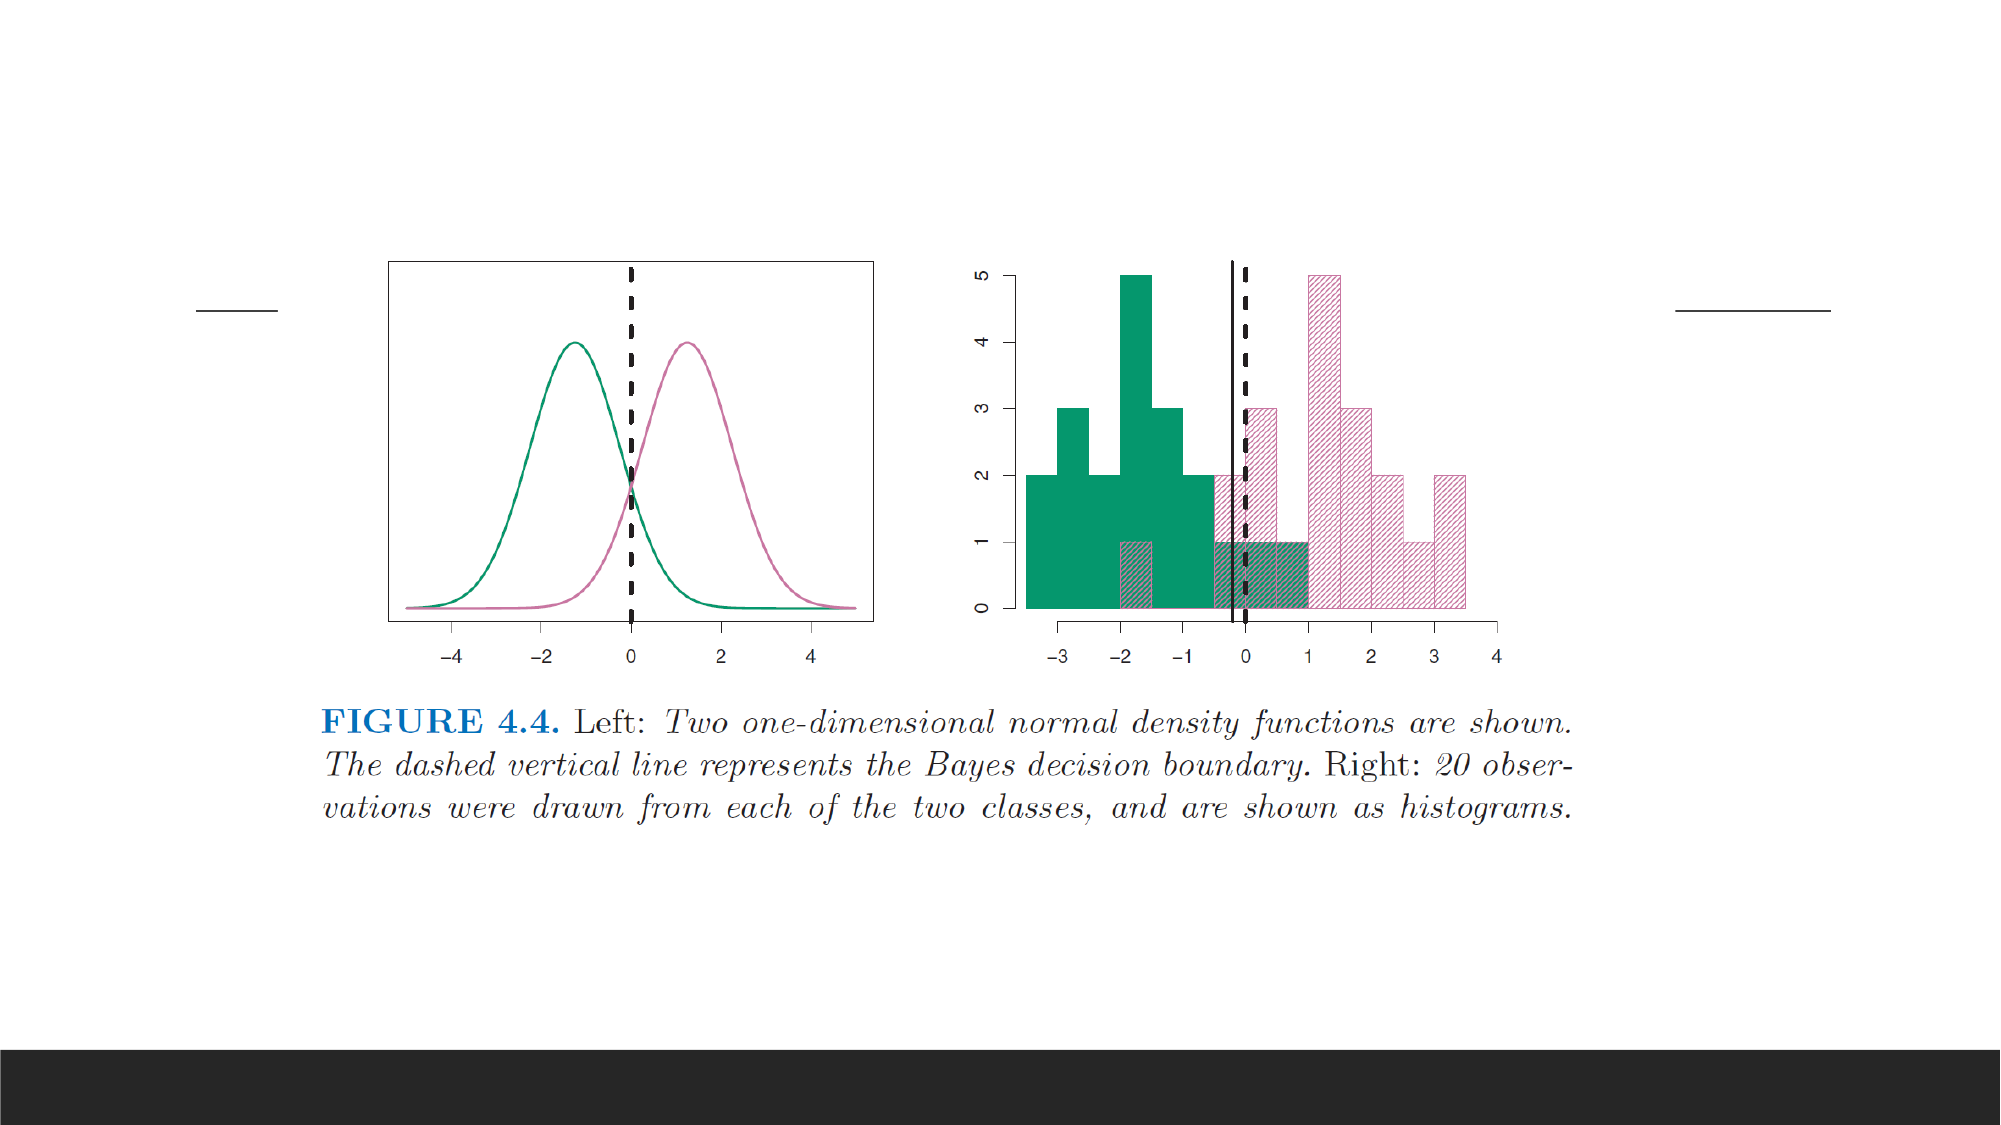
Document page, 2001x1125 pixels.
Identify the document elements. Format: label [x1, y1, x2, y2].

picture [277, 233, 1676, 831]
